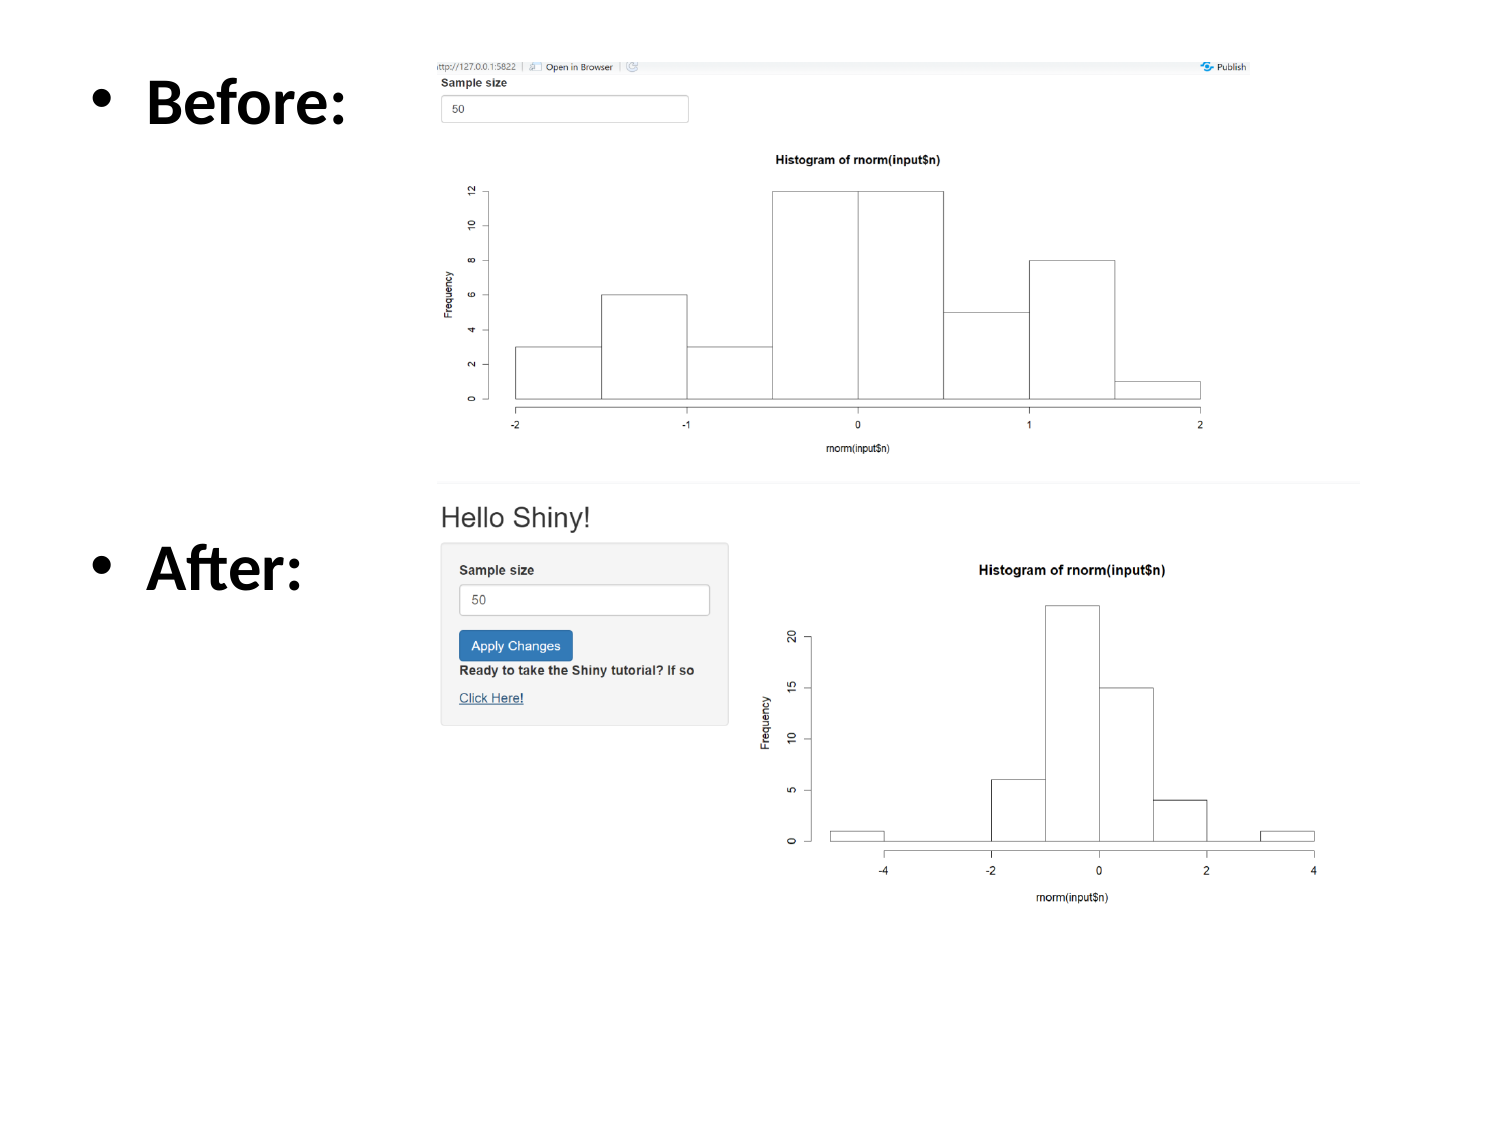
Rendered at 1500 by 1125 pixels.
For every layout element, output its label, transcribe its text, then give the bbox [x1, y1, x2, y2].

list Before: After: [75, 50, 1425, 1005]
picture [437, 62, 1360, 988]
